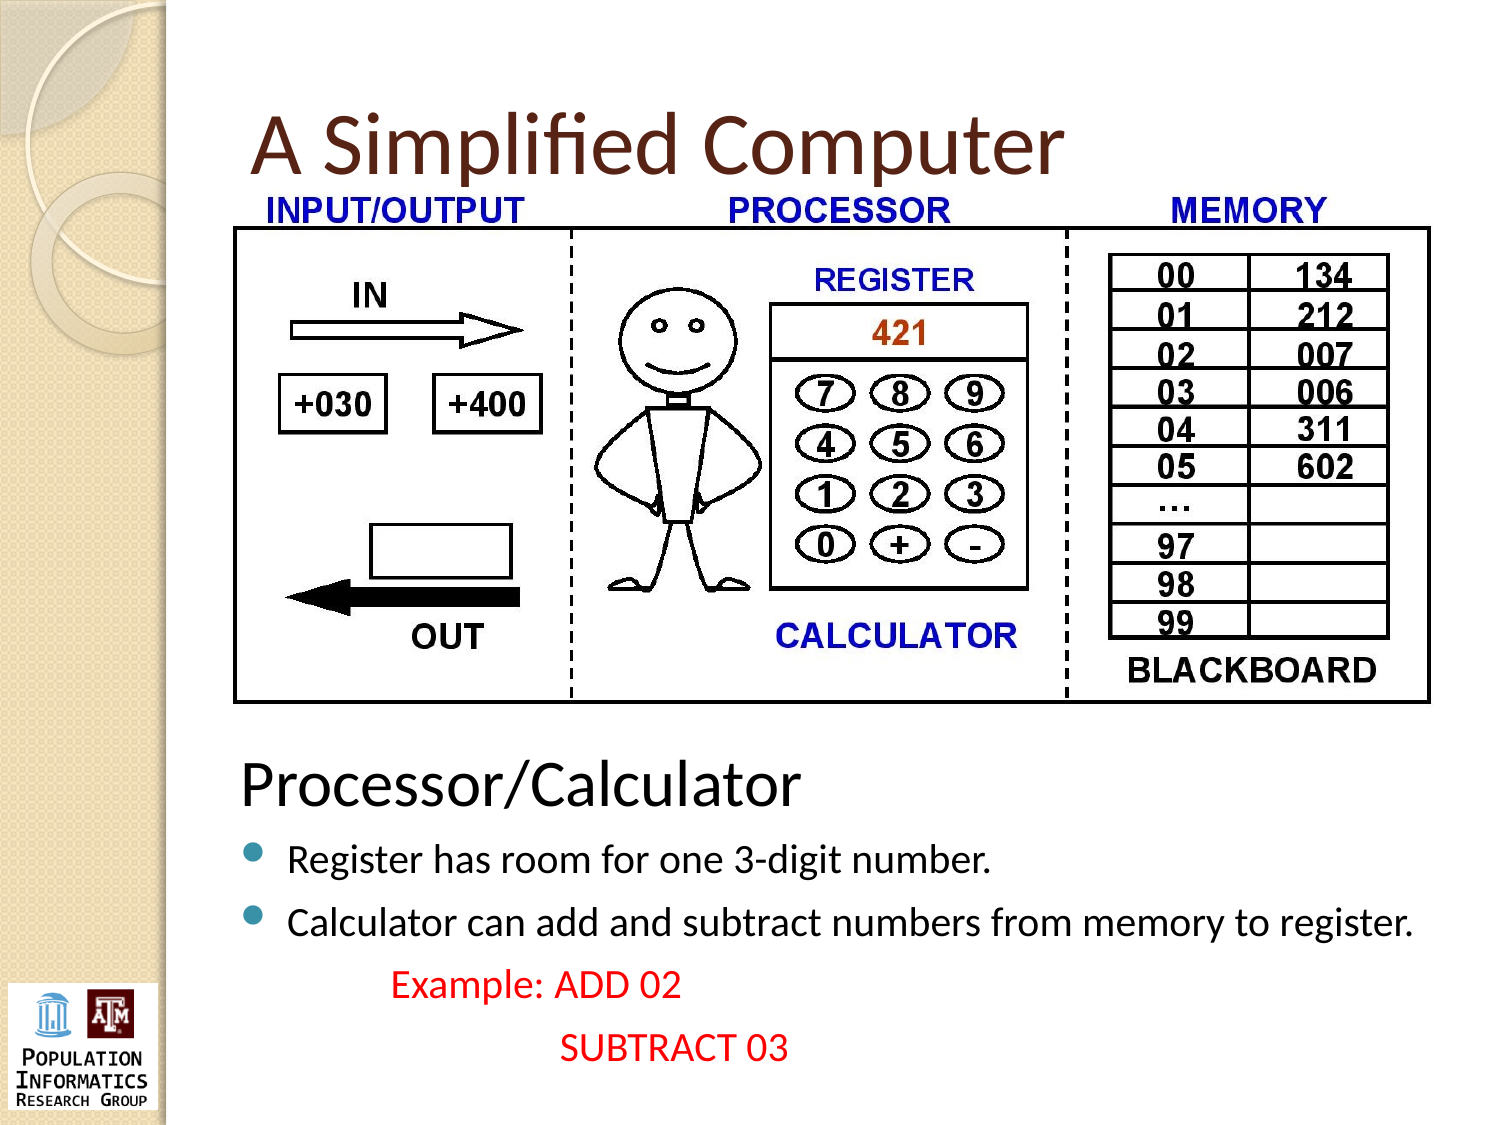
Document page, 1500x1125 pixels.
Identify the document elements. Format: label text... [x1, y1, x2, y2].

picture [8, 983, 158, 1110]
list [211, 187, 1443, 719]
text_box Processor/Calculator Register has room for one 3-digit number. Calculator can add and subtract numbers from memory to register. Example: ADD 02 SUBTRACT 03 [212, 731, 1443, 1121]
title A Simplified Computer [235, 45, 1466, 233]
